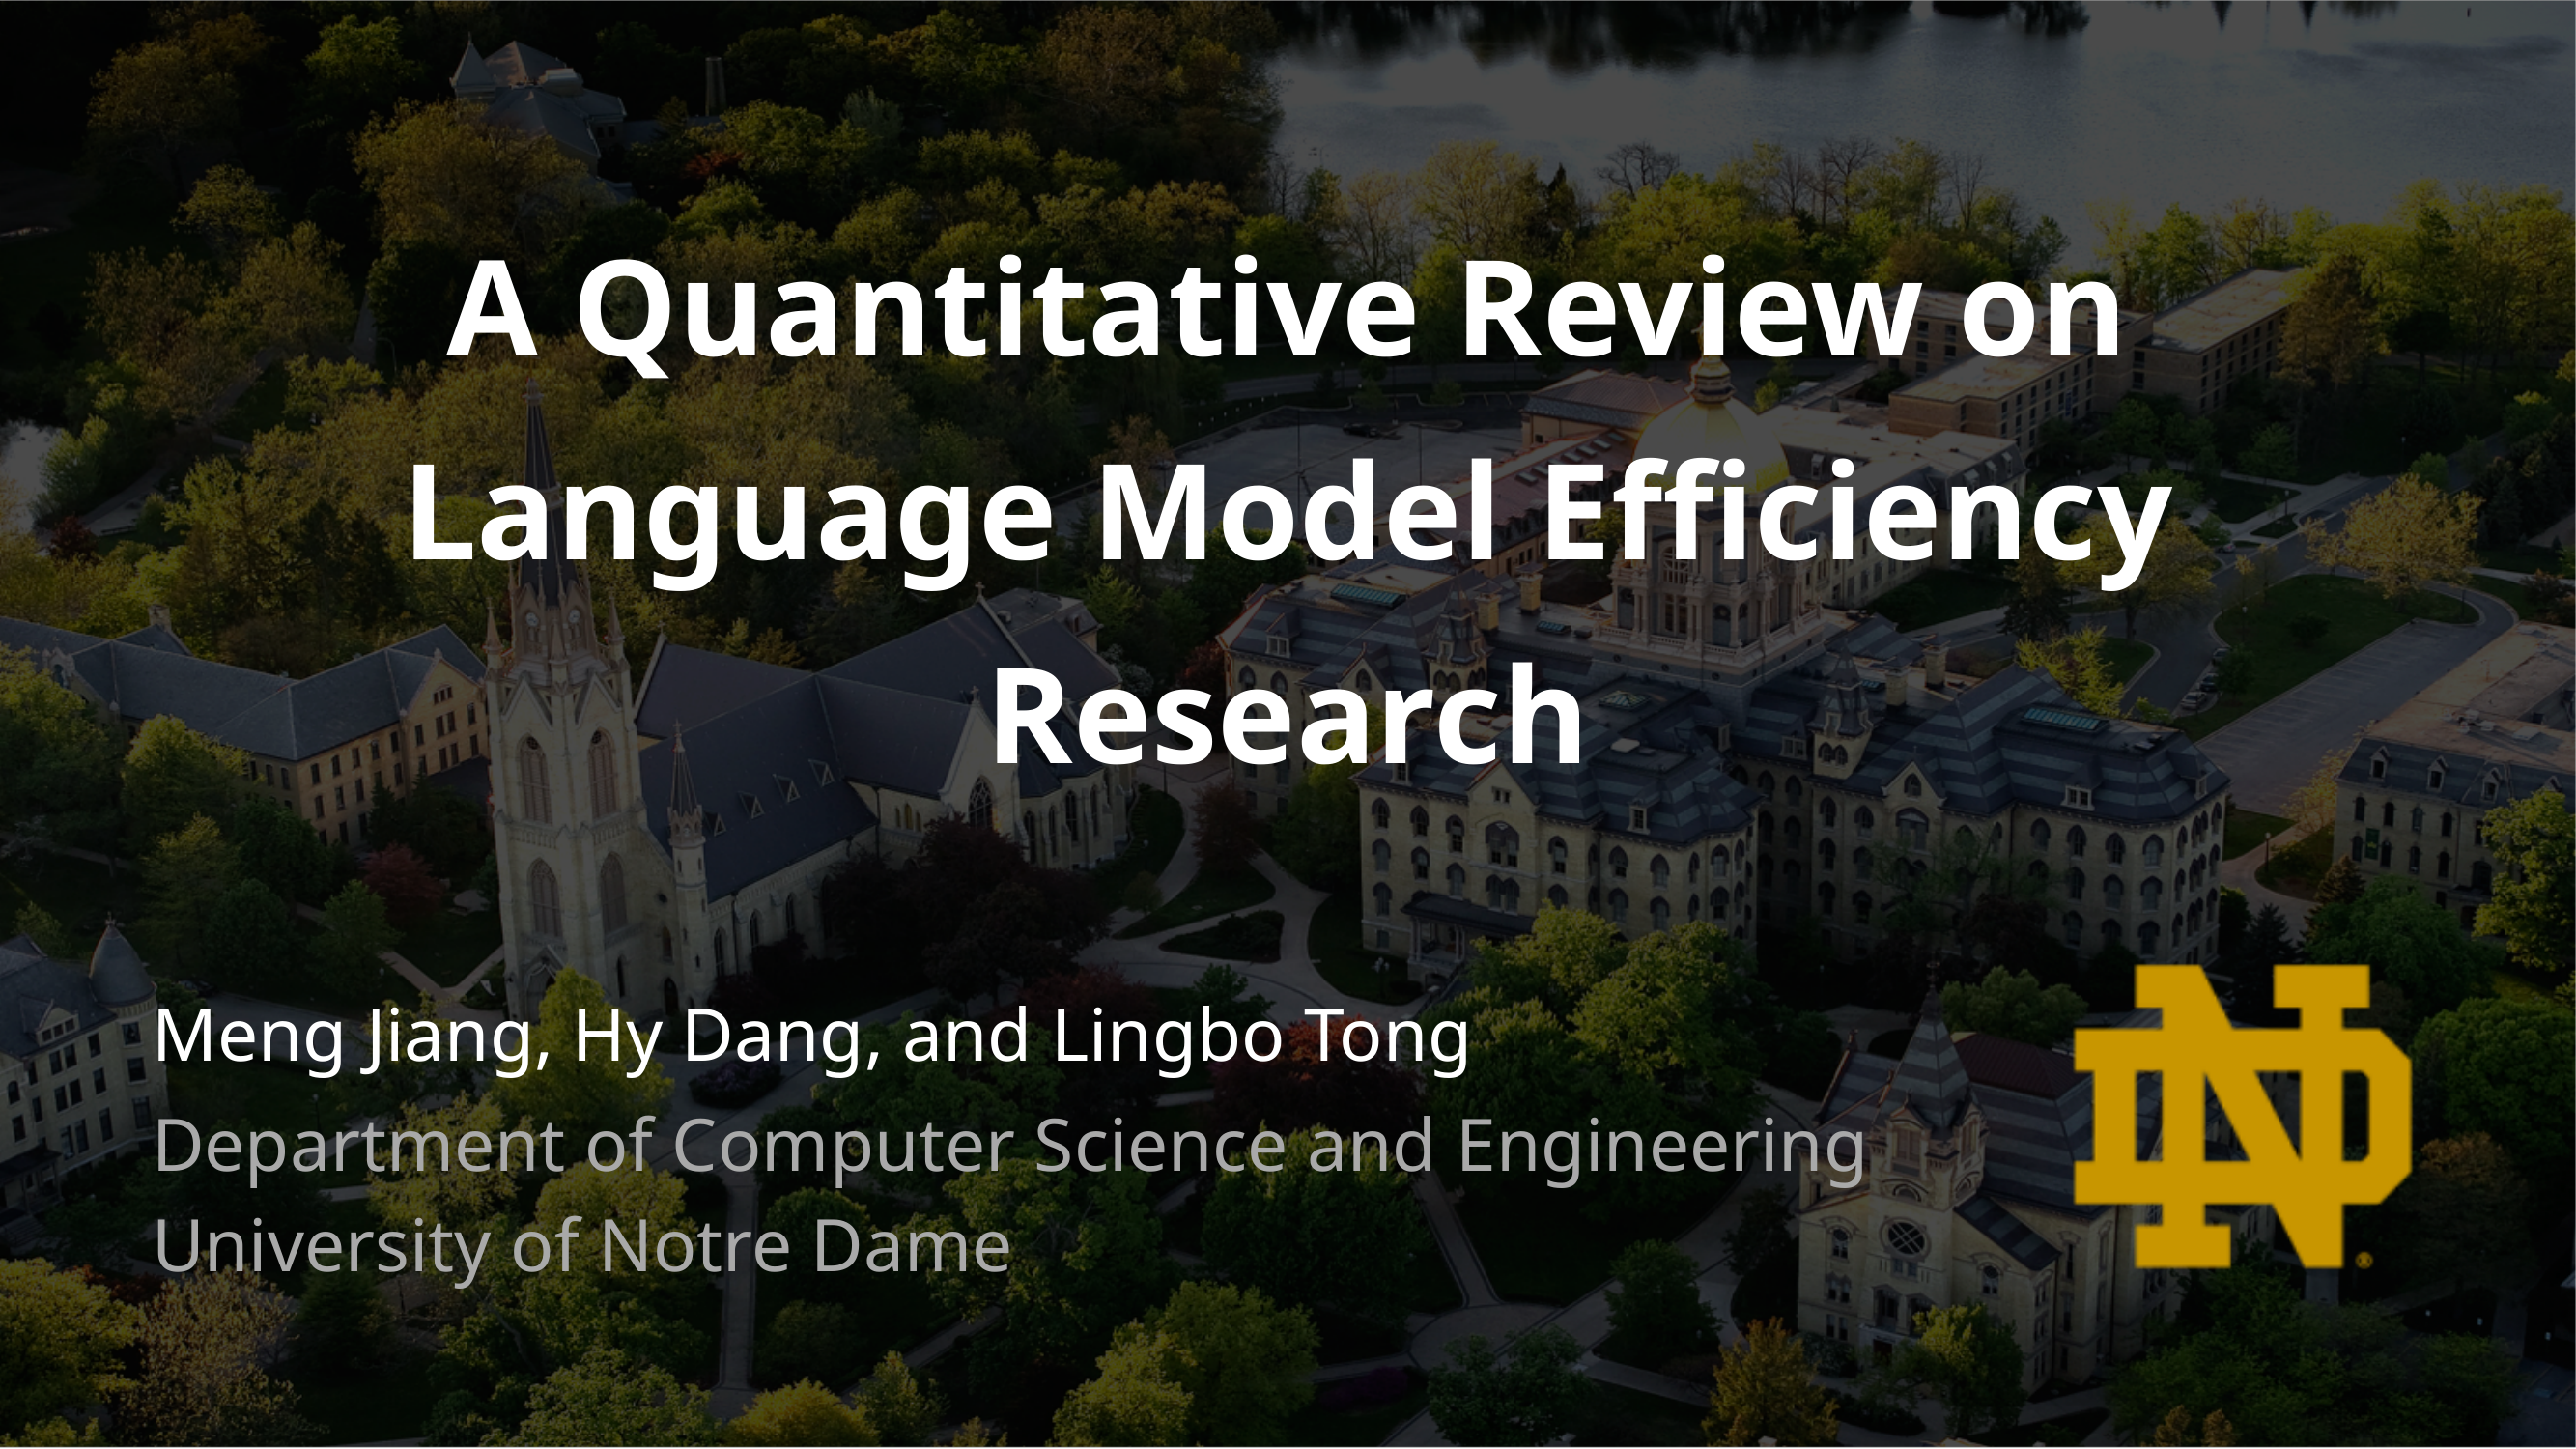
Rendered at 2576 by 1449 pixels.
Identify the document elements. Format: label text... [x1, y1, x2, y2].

list A Quantitative Review on Language Model Efficiency Research [128, 389, 2448, 802]
picture [0, 0, 2576, 1449]
list Meng Jiang, Hy Dang, and Lingbo Tong Department of Computer Science and Engineering [128, 956, 2448, 1198]
list University of Notre Dame [128, 1175, 1955, 1298]
